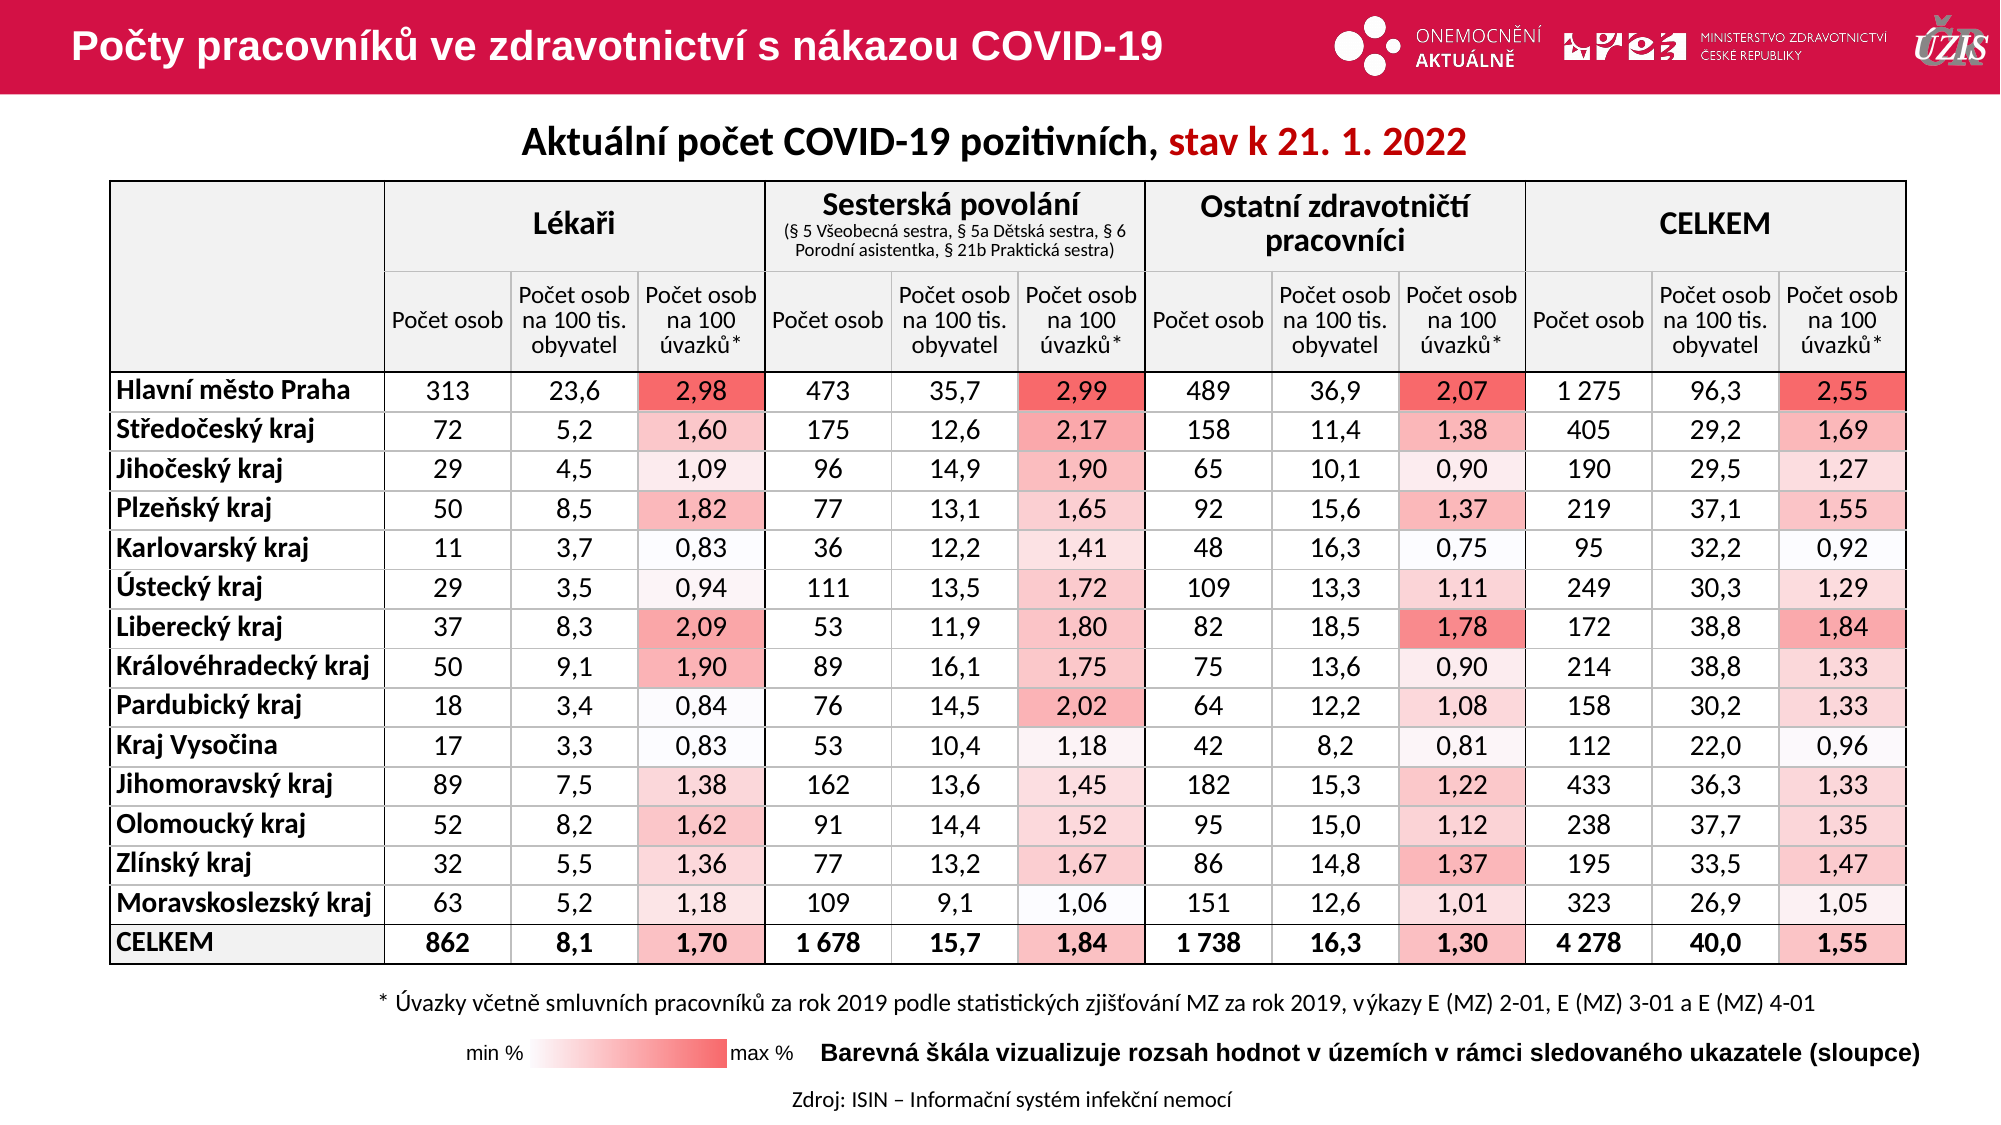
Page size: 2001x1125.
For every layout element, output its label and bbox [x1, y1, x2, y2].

table_cell [1400, 847, 1525, 884]
table_cell [766, 728, 891, 766]
table_cell [1146, 847, 1271, 884]
table_cell [892, 768, 1017, 805]
table_cell [639, 689, 764, 726]
table_cell [1526, 649, 1651, 687]
table_cell [639, 531, 764, 569]
table_cell [892, 807, 1017, 845]
table_cell [1400, 531, 1525, 569]
table_cell [766, 452, 891, 490]
table_cell [1526, 570, 1651, 608]
table_cell [1653, 768, 1778, 805]
table_cell [1780, 570, 1905, 608]
table_cell [385, 807, 510, 845]
table_cell [639, 492, 764, 529]
table_cell [766, 925, 891, 963]
table_cell [766, 610, 891, 648]
table_cell [385, 728, 510, 766]
table_cell [512, 531, 637, 569]
table_cell [1273, 886, 1398, 924]
table_cell [111, 649, 384, 687]
table_cell [1273, 847, 1398, 884]
table_cell [1653, 570, 1778, 608]
table_cell [1780, 728, 1905, 766]
table_cell [1273, 610, 1398, 648]
table_cell [385, 531, 510, 569]
table_cell [385, 413, 510, 450]
table_cell [639, 452, 764, 490]
table_cell [385, 452, 510, 490]
table_cell [1653, 452, 1778, 490]
table_cell [1653, 272, 1778, 371]
table_cell [1019, 531, 1144, 569]
table_cell [1400, 768, 1525, 805]
table_cell [1019, 768, 1144, 805]
table_cell [512, 689, 637, 726]
table_cell [111, 925, 384, 963]
table_cell [1273, 768, 1398, 805]
table_cell [1273, 728, 1398, 766]
table_cell [1019, 452, 1144, 490]
table_cell [1526, 531, 1651, 569]
table_cell [1019, 492, 1144, 529]
table_cell [1780, 531, 1905, 569]
table_cell [1653, 689, 1778, 726]
table_cell [111, 373, 384, 411]
table_cell [1146, 768, 1271, 805]
table_cell [1400, 610, 1525, 648]
table_cell [385, 492, 510, 529]
table_cell [766, 492, 891, 529]
table_cell [892, 272, 1017, 371]
table_cell [1400, 413, 1525, 450]
table_cell [1526, 886, 1651, 924]
table_cell [111, 531, 384, 569]
table_header [111, 182, 384, 371]
picture [1563, 31, 1888, 60]
table_cell [639, 728, 764, 766]
table_cell [385, 373, 510, 411]
table_header [385, 182, 764, 271]
table_cell [1526, 768, 1651, 805]
table_cell [1653, 492, 1778, 529]
table_cell [892, 847, 1017, 884]
table_cell [512, 649, 637, 687]
table_cell [1273, 413, 1398, 450]
text_box [99, 106, 1900, 171]
table_cell [1653, 728, 1778, 766]
table_cell [512, 492, 637, 529]
table_cell [1780, 492, 1905, 529]
table_cell [766, 886, 891, 924]
table_cell [111, 570, 384, 608]
table_cell [512, 373, 637, 411]
table_cell [1780, 272, 1905, 371]
table_cell [385, 768, 510, 805]
table_cell [111, 886, 384, 924]
table_cell [385, 886, 510, 924]
table_cell [1400, 728, 1525, 766]
table_cell [1526, 610, 1651, 648]
table_cell [385, 649, 510, 687]
table_cell [1146, 807, 1271, 845]
table_cell [111, 689, 384, 726]
table_cell [512, 272, 637, 371]
table_cell [1653, 925, 1778, 963]
table_cell [1780, 452, 1905, 490]
table_header [1526, 182, 1905, 271]
table_cell [1019, 886, 1144, 924]
table_cell [639, 610, 764, 648]
table_cell [385, 925, 510, 963]
table_cell [639, 413, 764, 450]
table_cell [1653, 649, 1778, 687]
table_cell [1019, 610, 1144, 648]
table_cell [512, 847, 637, 884]
table_cell [111, 413, 384, 450]
table_cell [766, 689, 891, 726]
table_cell [1526, 847, 1651, 884]
table_cell [111, 768, 384, 805]
table_cell [512, 570, 637, 608]
table_cell [1273, 689, 1398, 726]
table_cell [1019, 272, 1144, 371]
table_cell [892, 689, 1017, 726]
table_cell [766, 413, 891, 450]
table_cell [111, 452, 384, 490]
table_cell [639, 847, 764, 884]
table_cell [512, 413, 637, 450]
table_cell [766, 649, 891, 687]
table_cell [385, 689, 510, 726]
table_cell [639, 768, 764, 805]
table_cell [1653, 886, 1778, 924]
table_cell [1273, 272, 1398, 371]
table_cell [1780, 610, 1905, 648]
table_cell [1526, 492, 1651, 529]
table_cell [1146, 728, 1271, 766]
table_cell [385, 847, 510, 884]
table_cell [1400, 452, 1525, 490]
table_cell [385, 570, 510, 608]
table_cell [1019, 689, 1144, 726]
table_cell [892, 728, 1017, 766]
table_cell [1019, 807, 1144, 845]
table_cell [1019, 413, 1144, 450]
table_cell [1146, 886, 1271, 924]
table_cell [1653, 413, 1778, 450]
table_cell [1526, 272, 1651, 371]
table_cell [639, 649, 764, 687]
table_header [1146, 182, 1525, 271]
table_cell [1653, 373, 1778, 411]
table_cell [1273, 807, 1398, 845]
table_cell [892, 373, 1017, 411]
table_cell [892, 886, 1017, 924]
table_cell [1146, 452, 1271, 490]
table_cell [892, 610, 1017, 648]
table_cell [1146, 649, 1271, 687]
text_box [362, 978, 1962, 1024]
table_cell [1780, 886, 1905, 924]
table_cell [639, 886, 764, 924]
table_cell [1780, 413, 1905, 450]
table_cell [892, 649, 1017, 687]
table_cell [1019, 728, 1144, 766]
table_cell [1146, 272, 1271, 371]
table_cell [1653, 847, 1778, 884]
table_cell [512, 768, 637, 805]
table_cell [512, 610, 637, 648]
table_cell [766, 373, 891, 411]
table_cell [1400, 373, 1525, 411]
table_cell [1146, 413, 1271, 450]
table_cell [1526, 413, 1651, 450]
table_cell [1780, 925, 1905, 963]
table_cell [892, 452, 1017, 490]
table_cell [1400, 272, 1525, 371]
table_cell [1019, 570, 1144, 608]
table_cell [512, 728, 637, 766]
table_cell [111, 847, 384, 884]
table_cell [766, 531, 891, 569]
table_cell [1780, 649, 1905, 687]
table_cell [1146, 570, 1271, 608]
table_cell [1146, 492, 1271, 529]
table_cell [1273, 531, 1398, 569]
table_cell [1400, 570, 1525, 608]
table_cell [639, 373, 764, 411]
table_cell [1400, 492, 1525, 529]
table_cell [892, 492, 1017, 529]
text_box [490, 1077, 1535, 1120]
table_cell [639, 807, 764, 845]
table_cell [111, 807, 384, 845]
title [56, 0, 1287, 95]
table_cell [892, 570, 1017, 608]
table_cell [1400, 689, 1525, 726]
table_cell [111, 610, 384, 648]
table_cell [1146, 925, 1271, 963]
table_cell [512, 807, 637, 845]
table_cell [512, 925, 637, 963]
table_cell [766, 570, 891, 608]
table_cell [1780, 689, 1905, 726]
table_cell [1019, 649, 1144, 687]
table_cell [1653, 610, 1778, 648]
table_cell [1273, 925, 1398, 963]
table_cell [1273, 649, 1398, 687]
table_cell [1019, 925, 1144, 963]
table_cell [766, 272, 891, 371]
table_cell [1780, 847, 1905, 884]
table_cell [1653, 807, 1778, 845]
table_cell [892, 531, 1017, 569]
picture [1915, 15, 1989, 66]
table_cell [1526, 373, 1651, 411]
table_cell [385, 610, 510, 648]
table_cell [512, 886, 637, 924]
table_cell [512, 452, 637, 490]
picture [1334, 16, 1542, 76]
table_cell [766, 768, 891, 805]
table_cell [111, 492, 384, 529]
table_cell [1273, 492, 1398, 529]
table_cell [1526, 452, 1651, 490]
table_cell [1146, 373, 1271, 411]
table_cell [1526, 807, 1651, 845]
table_cell [111, 728, 384, 766]
table_cell [639, 272, 764, 371]
table_cell [1400, 886, 1525, 924]
table_cell [892, 413, 1017, 450]
table_cell [1146, 531, 1271, 569]
table_cell [1019, 373, 1144, 411]
table_cell [892, 925, 1017, 963]
table_cell [1146, 689, 1271, 726]
table_cell [766, 807, 891, 845]
table_cell [1526, 728, 1651, 766]
table_cell [1400, 649, 1525, 687]
table_cell [1400, 925, 1525, 963]
table_cell [639, 925, 764, 963]
table_cell [1526, 925, 1651, 963]
table_header [766, 182, 1144, 271]
table_cell [1019, 847, 1144, 884]
table_cell [1526, 689, 1651, 726]
table_cell [1780, 807, 1905, 845]
text_box [454, 1029, 1963, 1075]
table_cell [1273, 452, 1398, 490]
table_cell [639, 570, 764, 608]
table_cell [1273, 373, 1398, 411]
table_cell [1780, 373, 1905, 411]
table_cell [1780, 768, 1905, 805]
table_cell [1146, 610, 1271, 648]
table_cell [766, 847, 891, 884]
table_cell [385, 272, 510, 371]
table_cell [1273, 570, 1398, 608]
table_cell [1400, 807, 1525, 845]
table_cell [1653, 531, 1778, 569]
